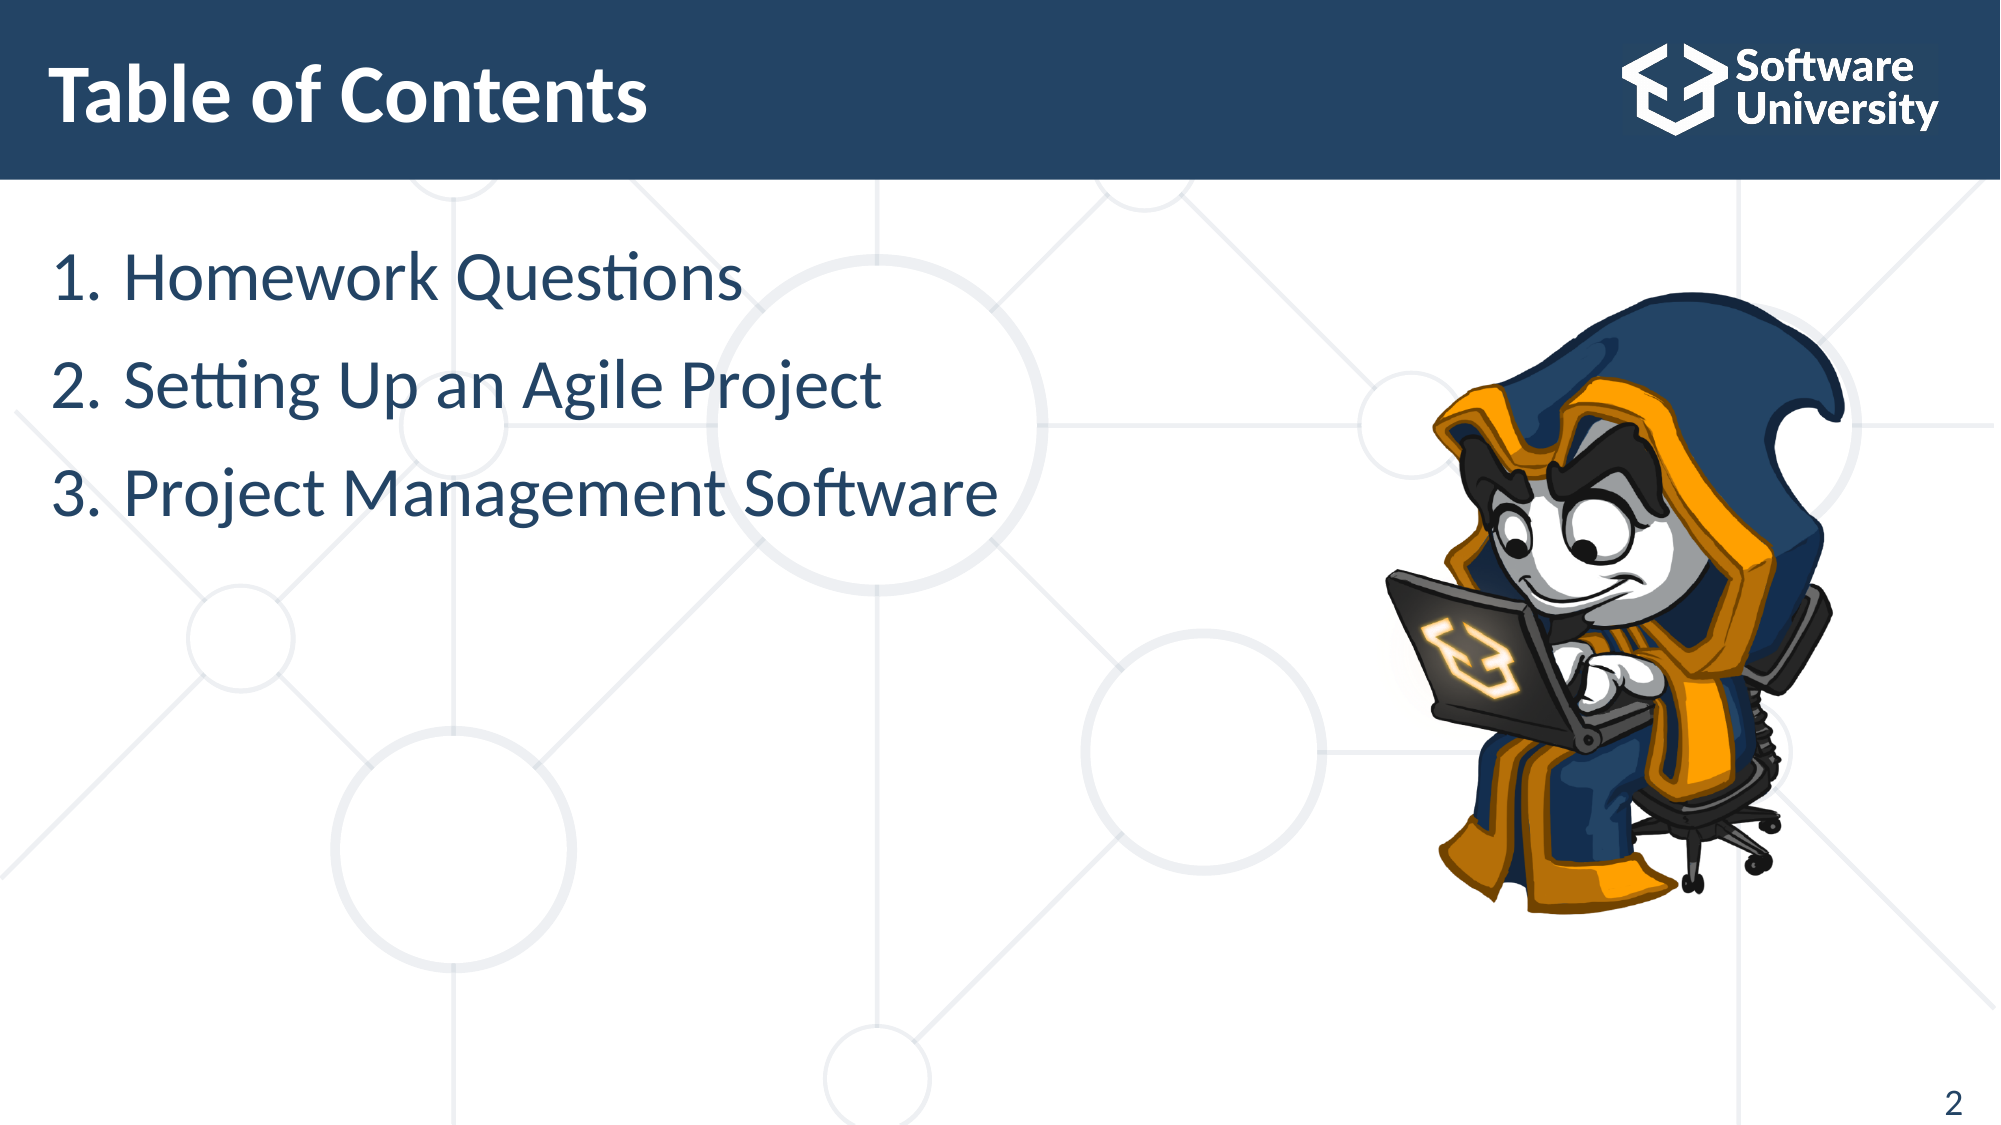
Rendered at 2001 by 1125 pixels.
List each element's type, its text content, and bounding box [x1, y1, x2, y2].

slide_number 2 [1929, 1070, 2000, 1103]
list Homework Questions Setting Up an Agile Project Project Management Software [32, 224, 1375, 1012]
picture [1375, 231, 1884, 951]
title Table of Contents [31, 16, 1968, 162]
